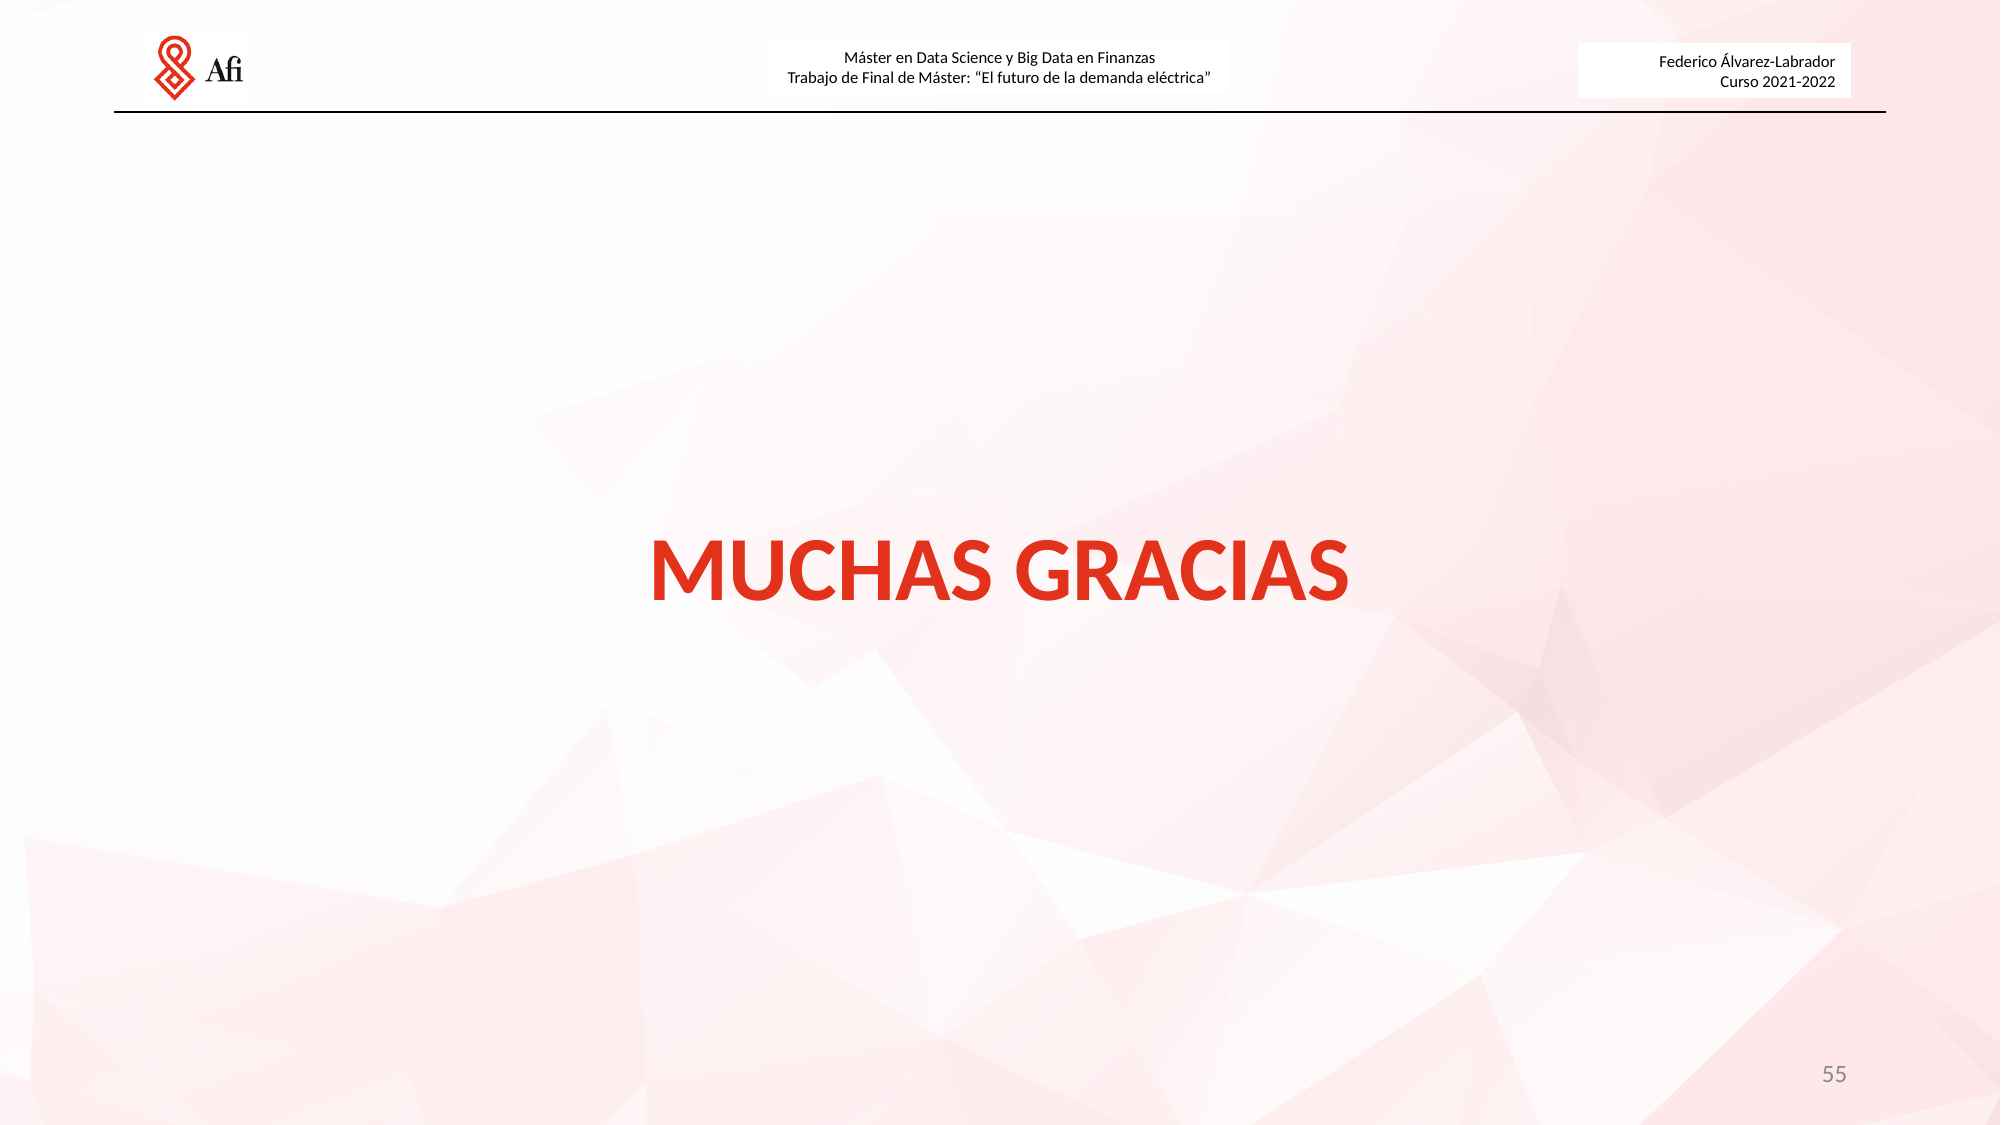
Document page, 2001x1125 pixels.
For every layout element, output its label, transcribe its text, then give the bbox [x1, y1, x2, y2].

text_box Federico Álvarez-Labrador Curso 2021-2022 [1578, 43, 1851, 98]
slide_number 55 [1412, 1042, 1863, 1103]
text_box Máster en Data Science y Big Data en Finanzas Trabajo de Final de Máster: “El futuro de la demanda eléctrica” [769, 39, 1231, 95]
text_box MUCHAS GRACIAS [70, 493, 1930, 616]
picture [149, 31, 245, 103]
